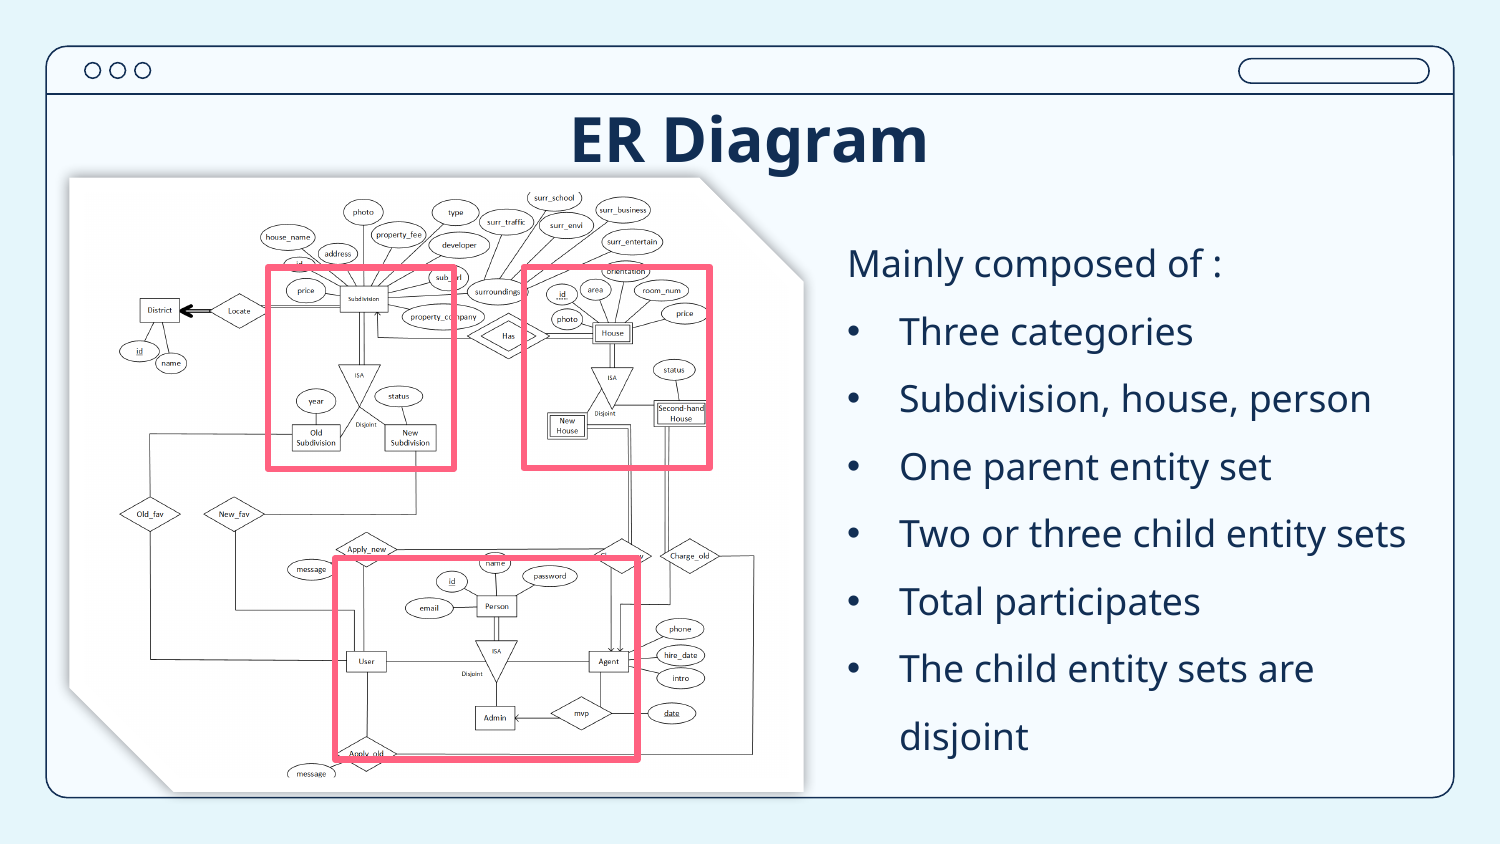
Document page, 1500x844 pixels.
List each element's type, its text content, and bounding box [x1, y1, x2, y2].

title ER Diagram [118, 85, 1382, 180]
picture [76, 184, 797, 785]
text_box Mainly composed of : Three categories Subdivision, house, person One parent entity set Two or three child entity sets Total participates The child entity sets are disjoint [809, 202, 1469, 734]
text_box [267, 266, 710, 760]
